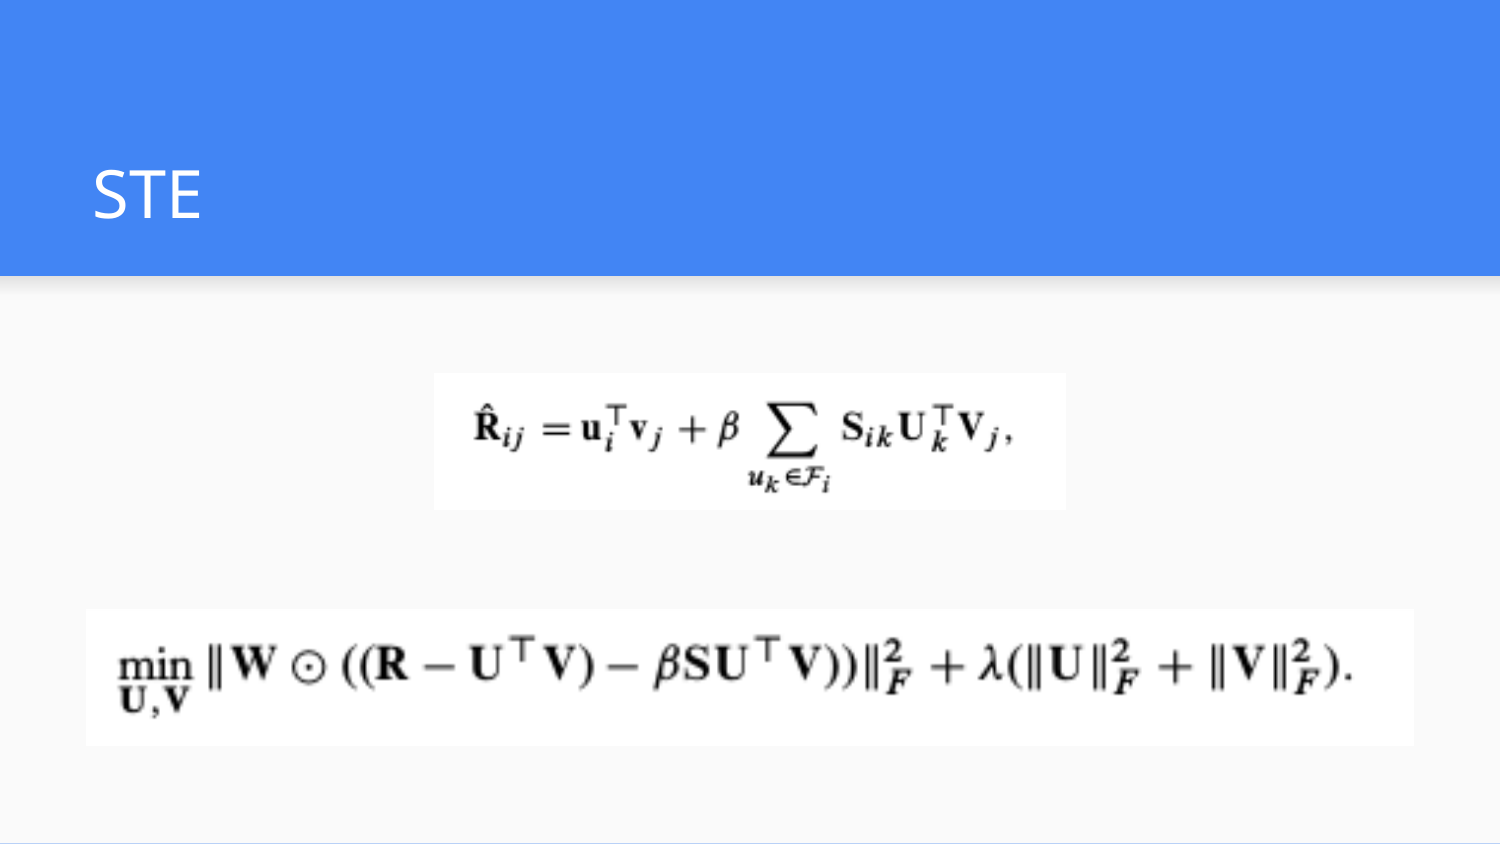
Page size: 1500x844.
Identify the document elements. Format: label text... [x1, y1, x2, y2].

title STE [77, 121, 1427, 248]
picture [433, 373, 1066, 510]
picture [86, 609, 1414, 746]
